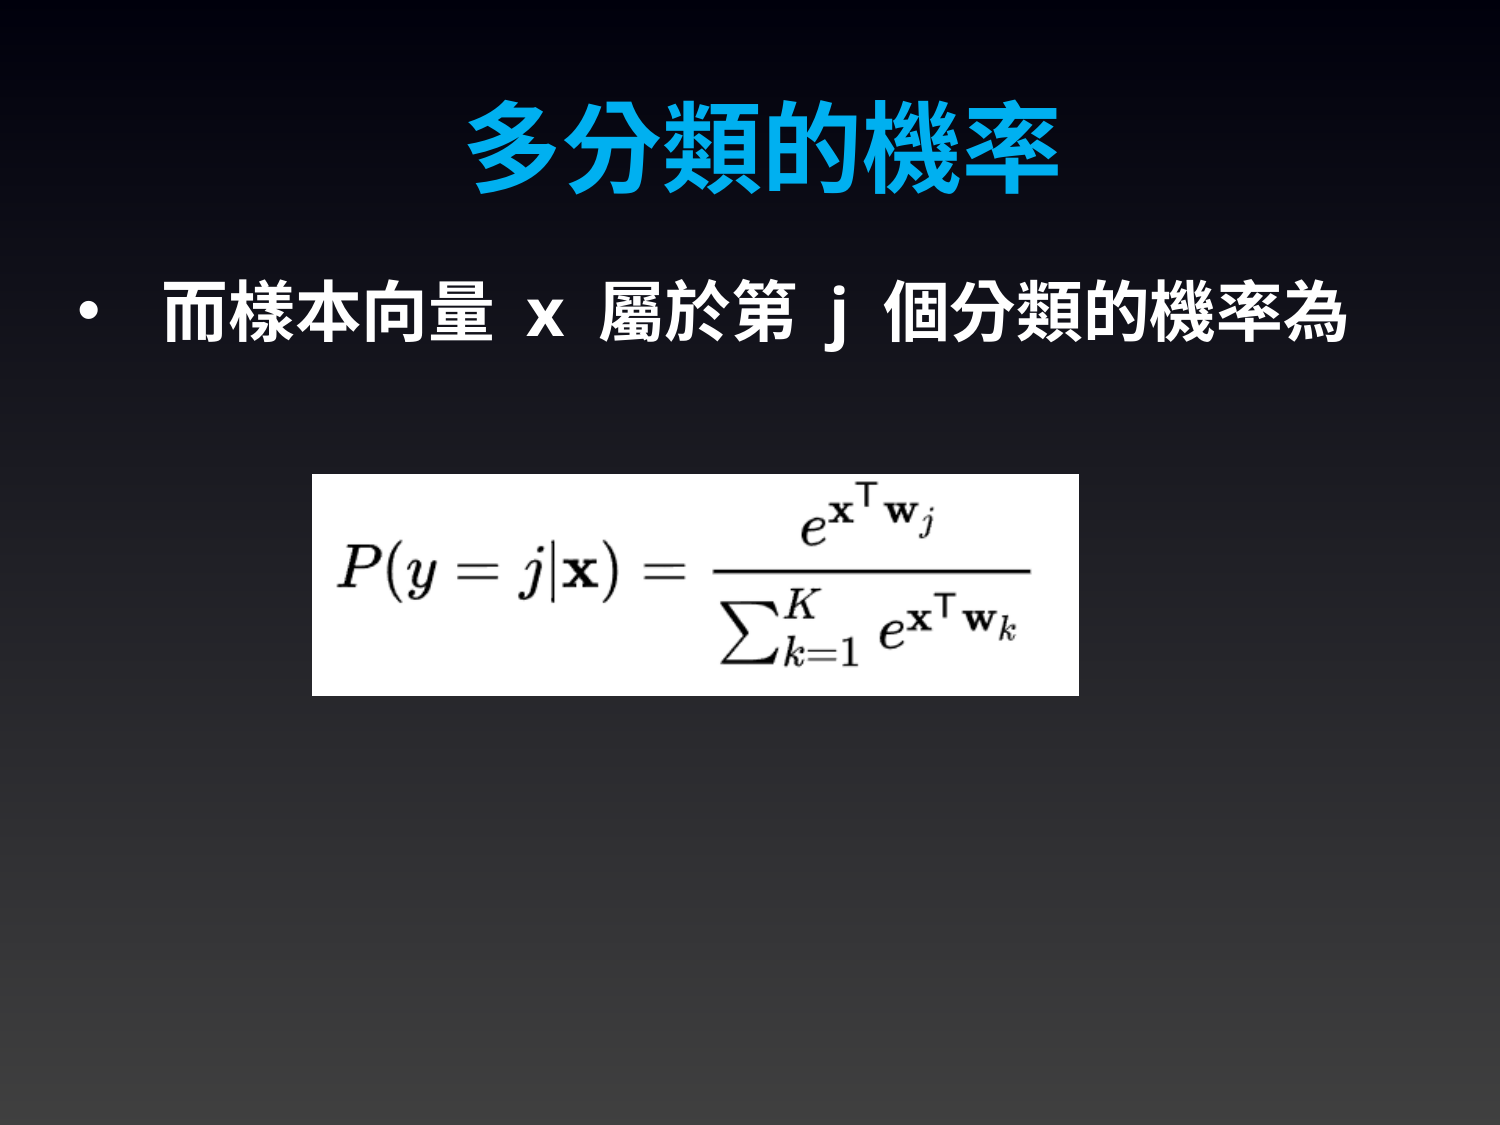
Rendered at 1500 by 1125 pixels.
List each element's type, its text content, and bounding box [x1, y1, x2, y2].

text_box 而樣本向量 x 屬於第 j 個分類的機率為 [62, 262, 1413, 358]
picture [312, 474, 1079, 696]
text_box 多分類的機率 [162, 58, 1363, 221]
